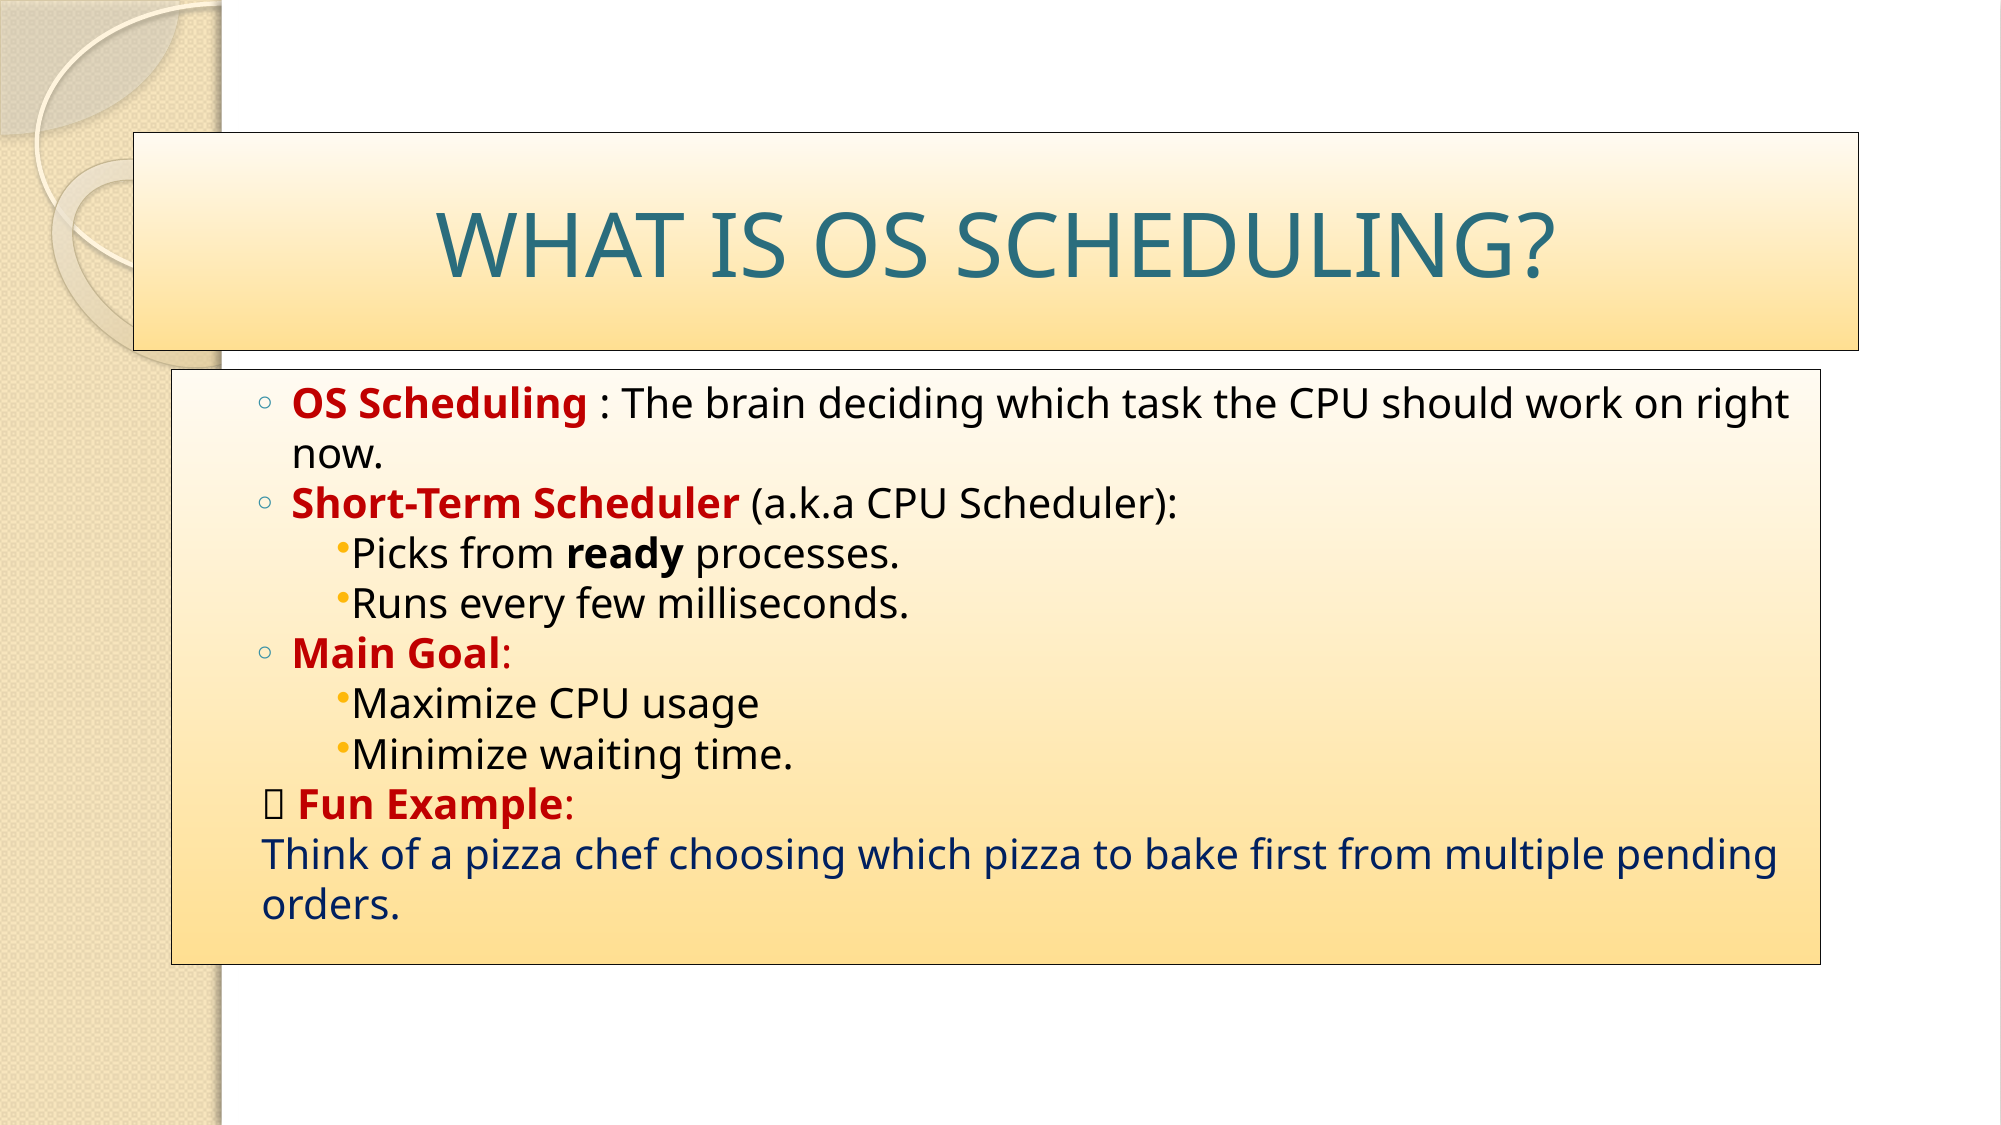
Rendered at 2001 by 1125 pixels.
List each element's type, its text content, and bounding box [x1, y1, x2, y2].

list OS Scheduling : The brain deciding which task the CPU should work on right now. Short-Term Scheduler (a.k.a CPU Scheduler): Picks from ready processes. Runs every few milliseconds. Main Goal: Maximize CPU usage Minimize waiting time. 🎯 Fun Example: Think of a pizza chef choosing which pizza to bake first from multiple pending orders. [171, 369, 1821, 965]
title WHAT IS OS SCHEDULING? [133, 132, 1859, 351]
